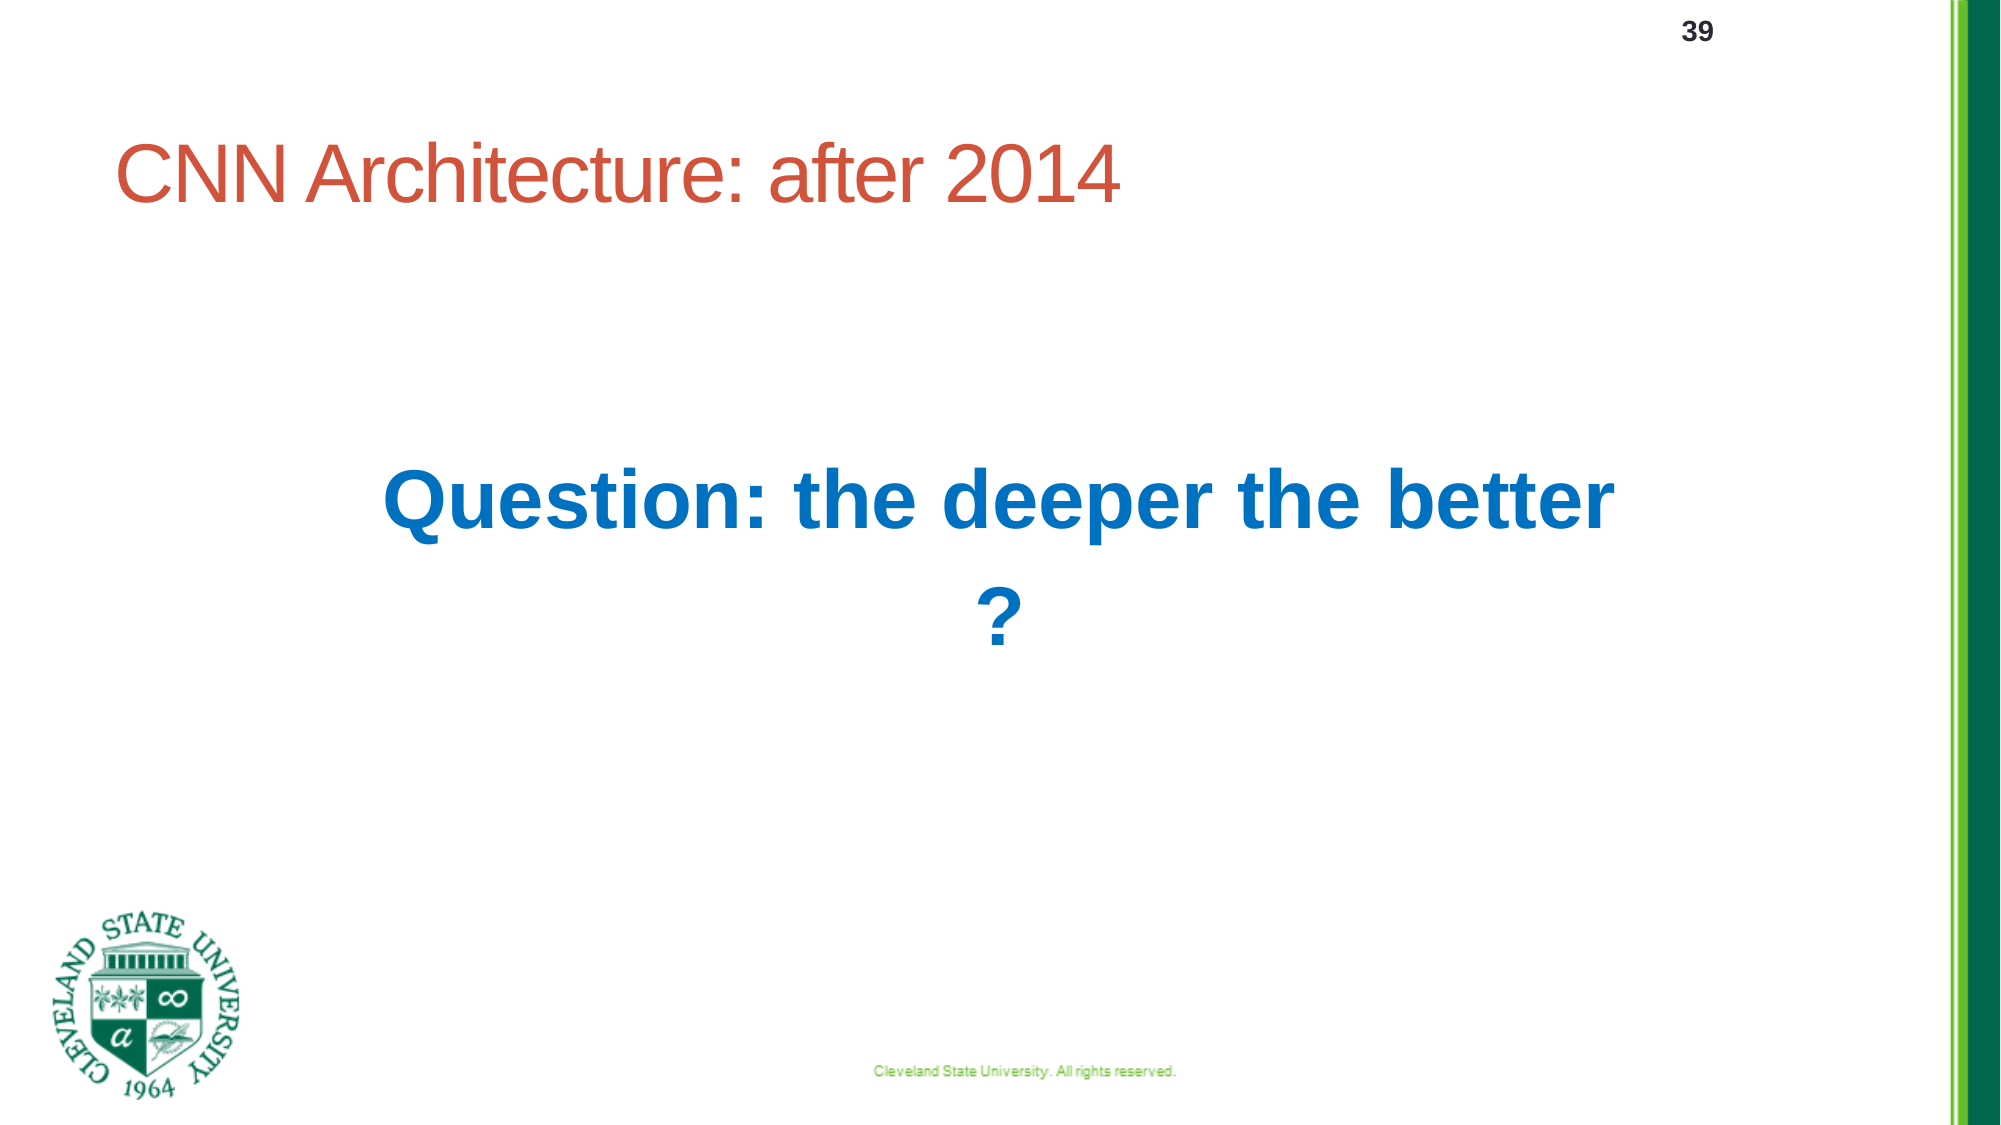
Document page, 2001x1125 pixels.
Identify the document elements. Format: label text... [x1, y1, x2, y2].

picture [0, 0, 2001, 1125]
slide_number 39 [1666, 3, 1900, 57]
title CNN Architecture: after 2014 [99, 87, 1900, 250]
text_box Question: the deeper the better ? [249, 437, 1750, 550]
